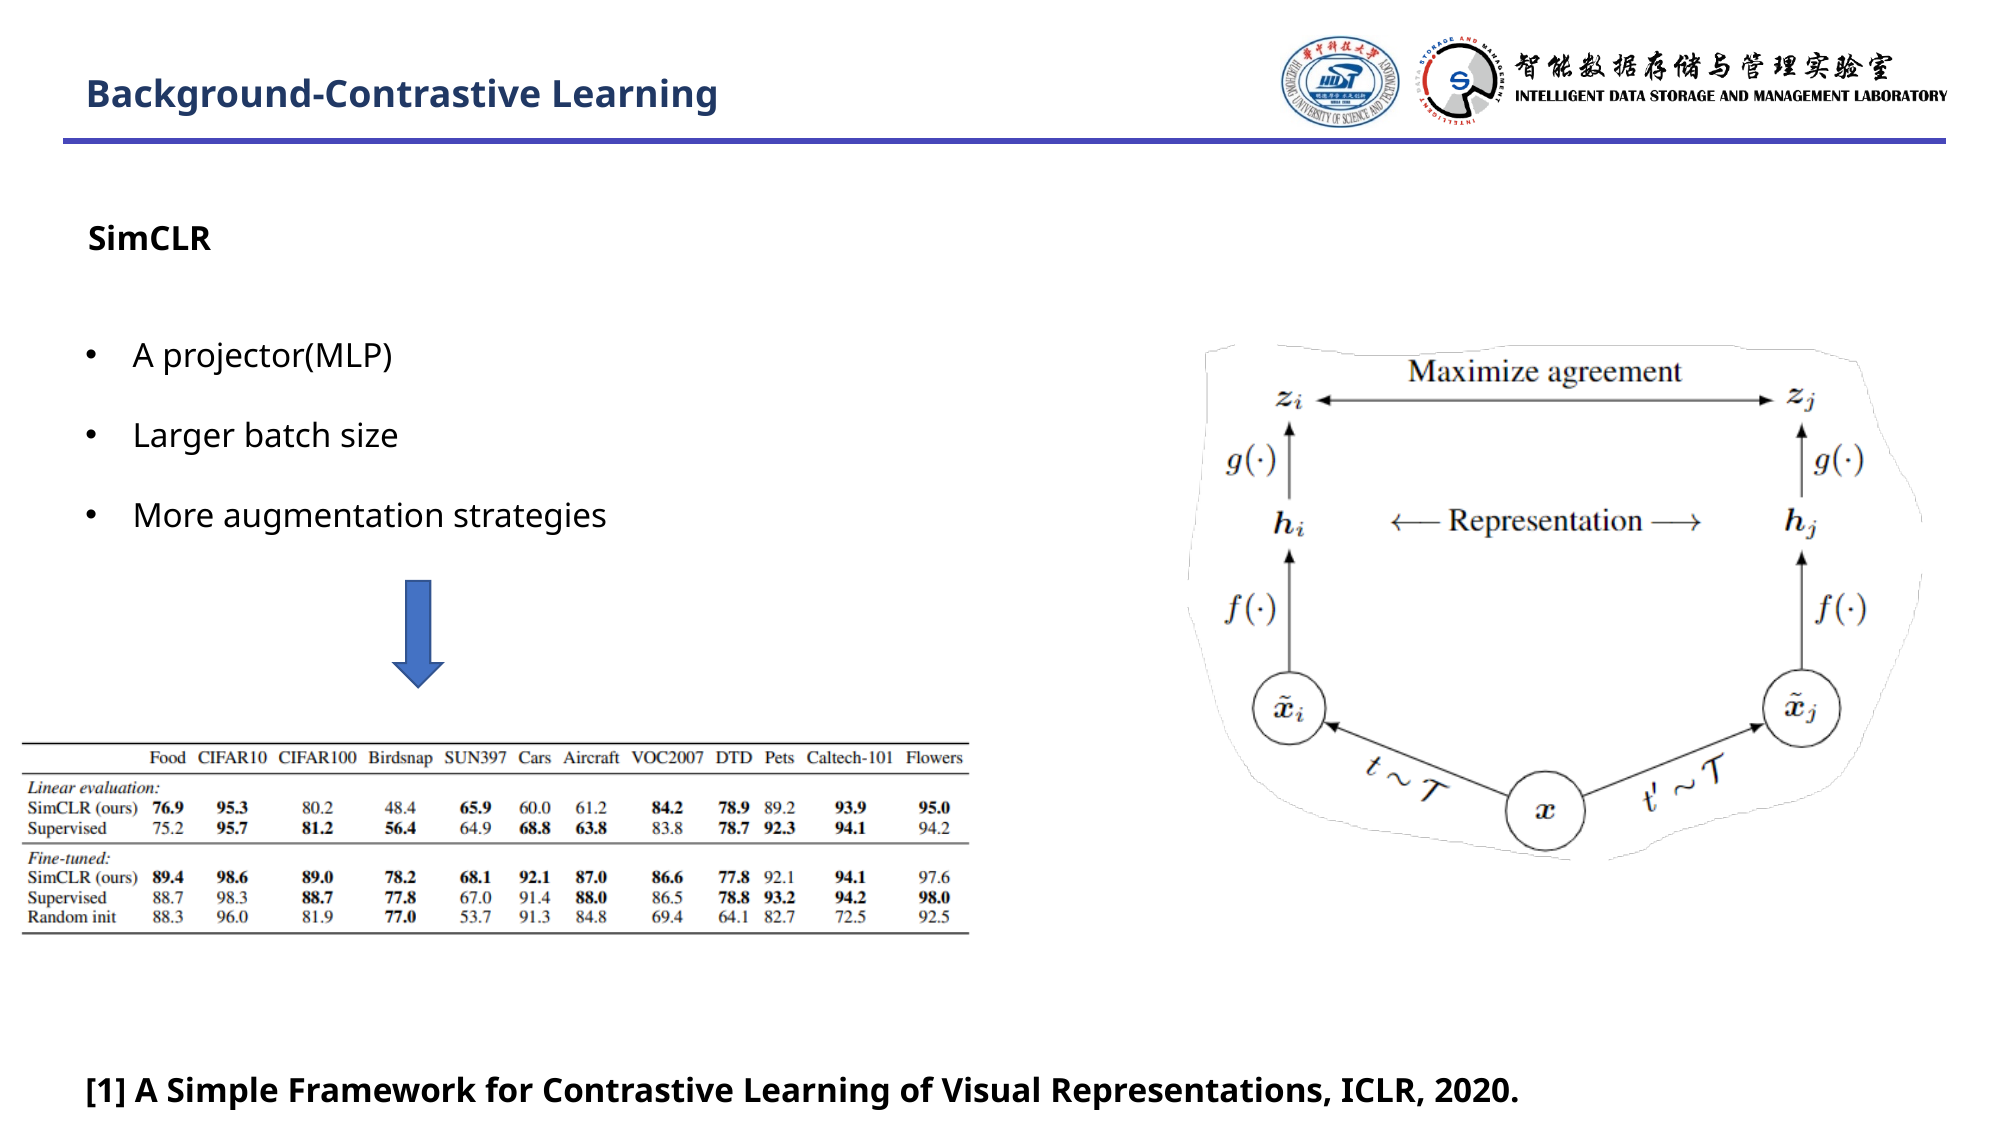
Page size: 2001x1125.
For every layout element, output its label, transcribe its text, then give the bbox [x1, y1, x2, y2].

text_box A projector(MLP) Larger batch size More augmentation strategies [70, 326, 718, 542]
text_box SimCLR [73, 210, 227, 265]
picture [1409, 33, 1955, 128]
text_box [391, 579, 445, 689]
picture [15, 737, 980, 943]
picture [1187, 344, 1923, 861]
text_box [1] A Simple Framework for Contrastive Learning of Visual Representations, ICLR, 2020. [70, 1062, 1718, 1117]
picture [1280, 35, 1400, 128]
text_box Background-Contrastive Learning [70, 62, 738, 123]
